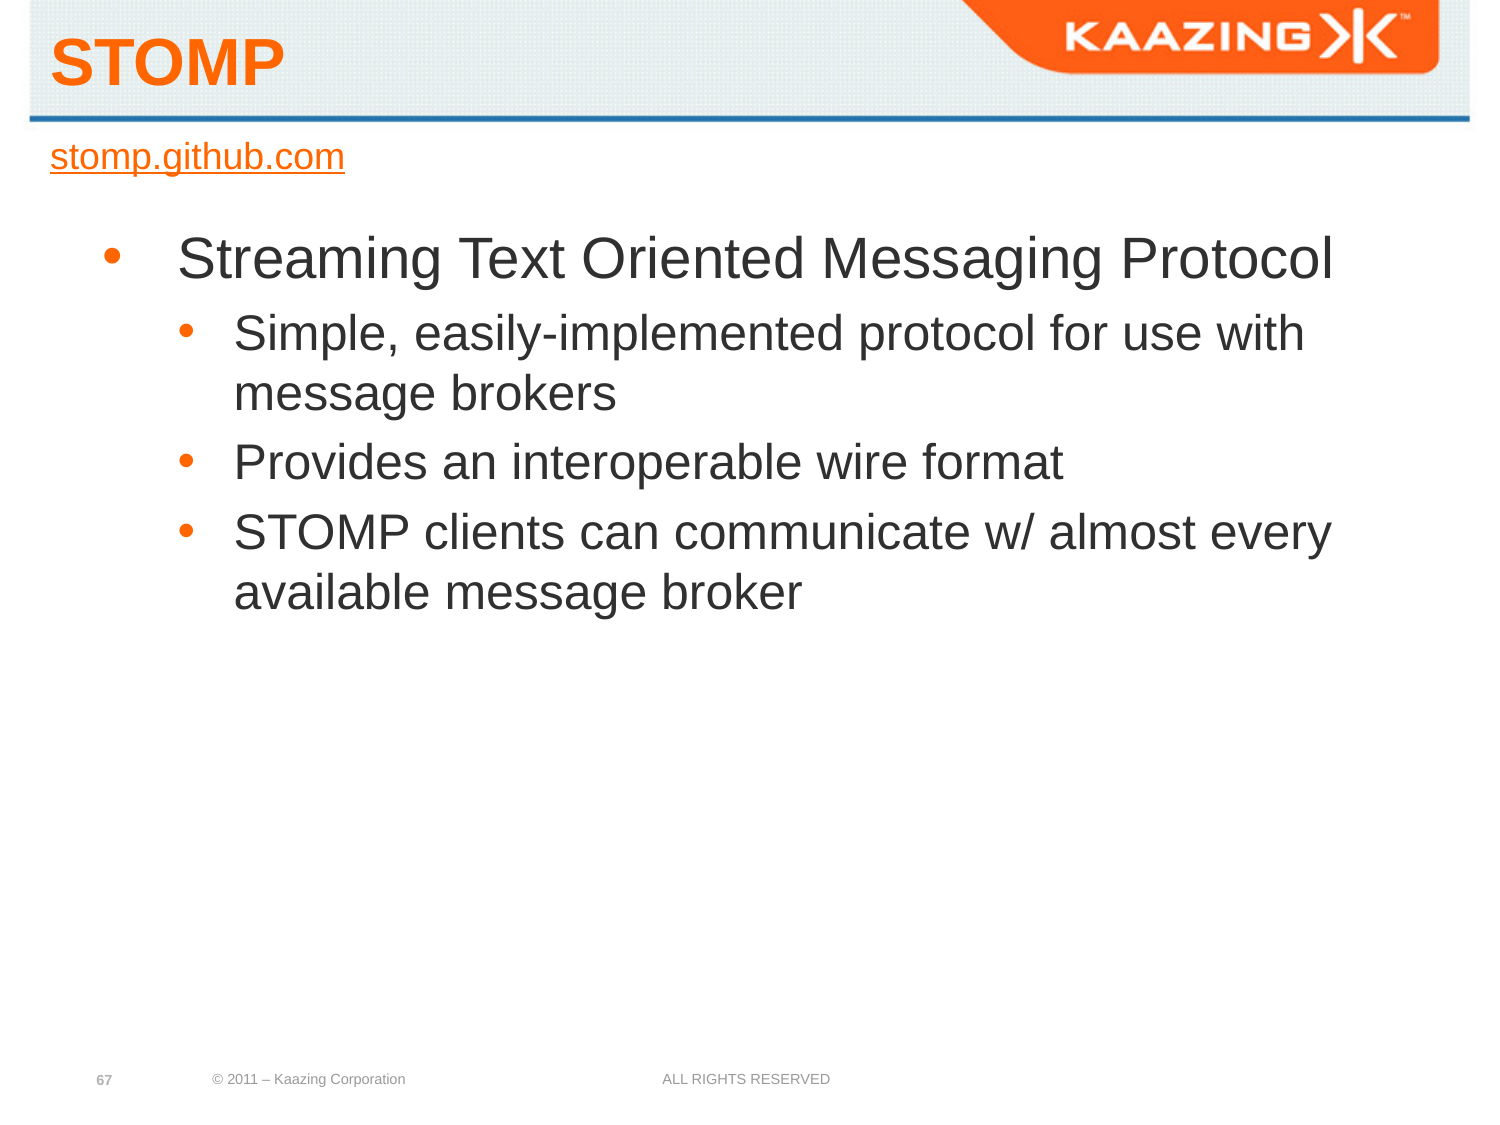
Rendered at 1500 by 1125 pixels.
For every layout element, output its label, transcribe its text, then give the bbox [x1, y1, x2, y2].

text_box stomp.github.com [35, 124, 361, 185]
list Streaming Text Oriented Messaging Protocol Simple, easily-implemented protocol for use with message brokers Provides an interoperable wire format STOMP clients can communicate w/ almost every available message broker [87, 212, 1425, 1013]
title STOMP [50, 12, 1338, 113]
picture [0, 0, 1500, 1125]
